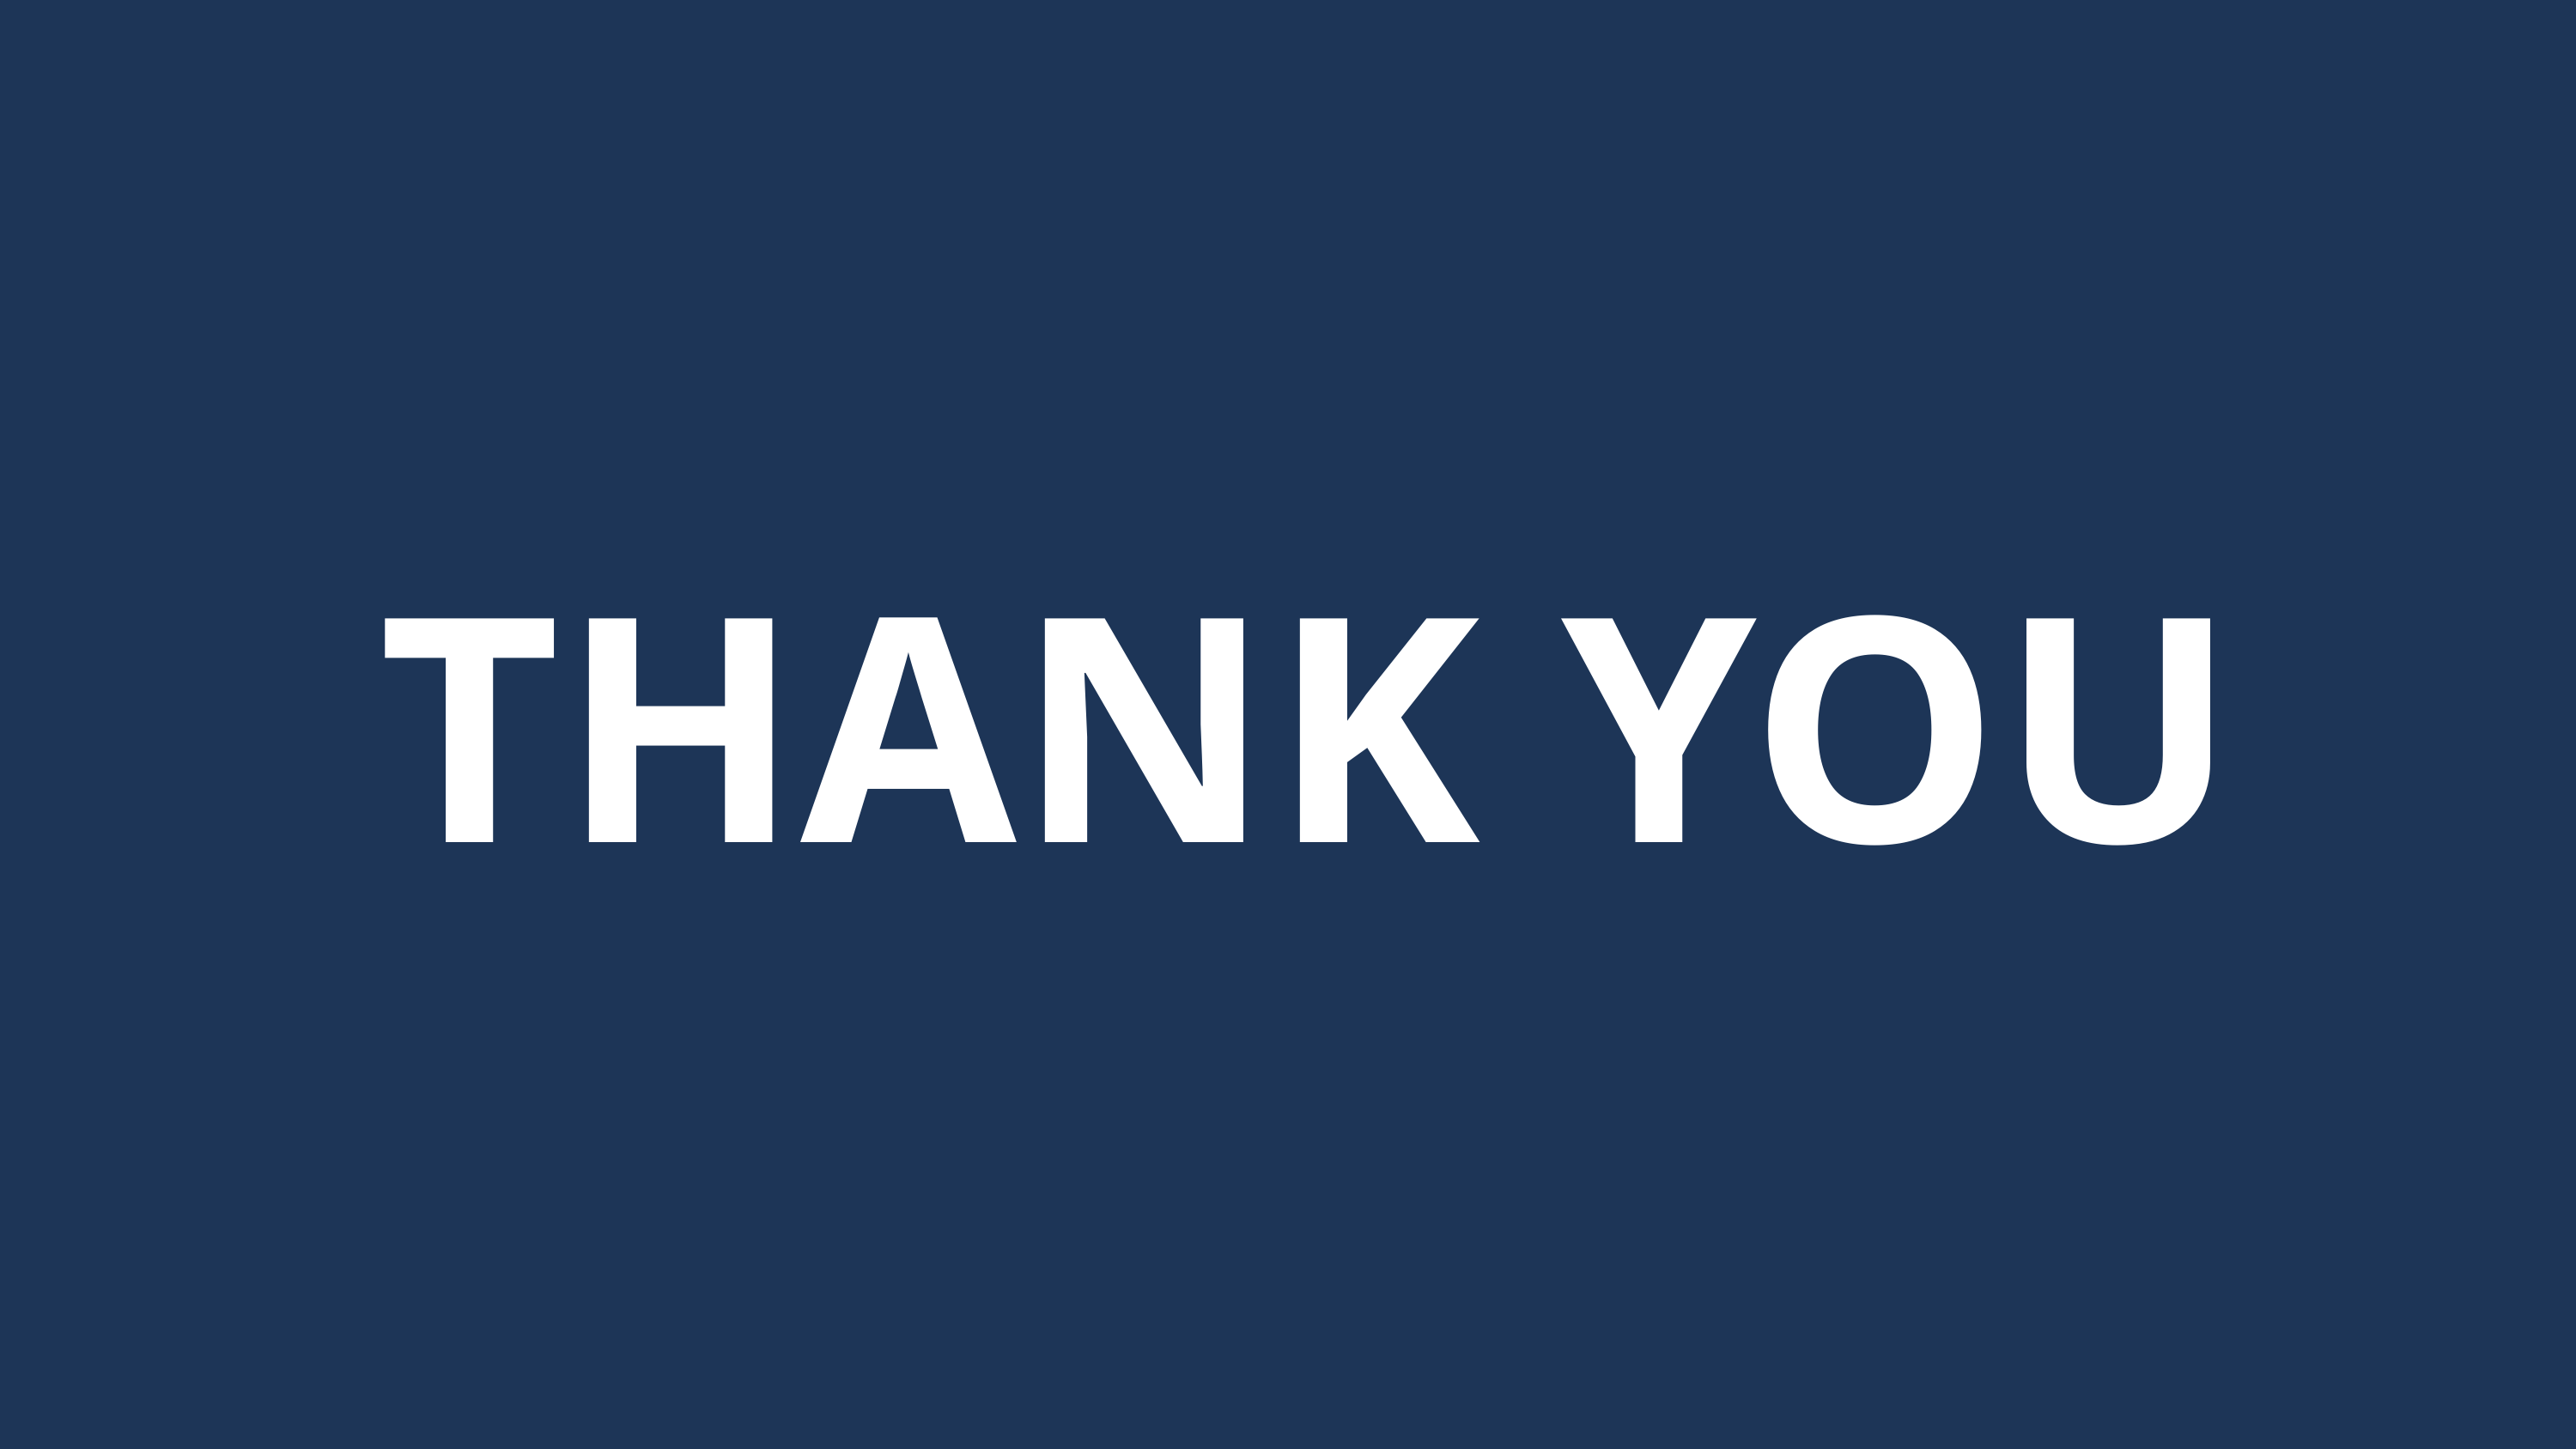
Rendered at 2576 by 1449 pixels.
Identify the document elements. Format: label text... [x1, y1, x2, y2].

text_box THANK YOU [189, 466, 2427, 906]
